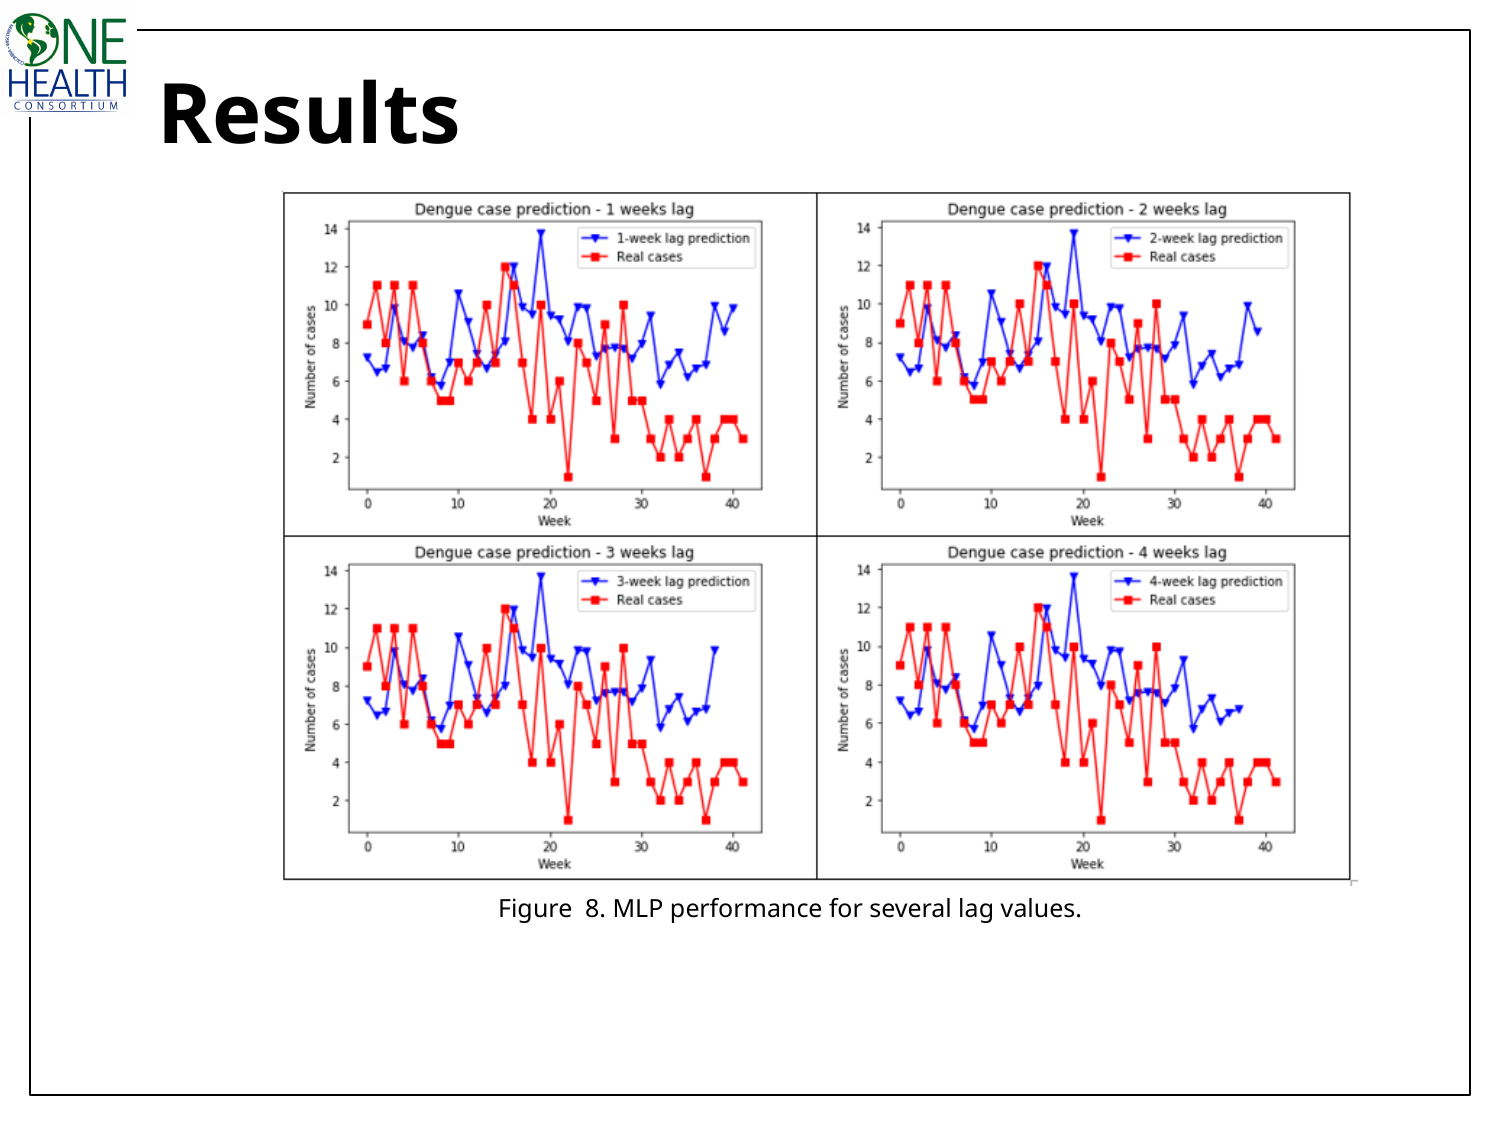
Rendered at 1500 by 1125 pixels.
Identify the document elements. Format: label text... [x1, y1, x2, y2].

picture [0, 5, 137, 118]
title Results [142, 26, 1338, 208]
picture [282, 191, 1358, 886]
text_box Figure 8. MLP performance for several lag values. [483, 885, 1500, 931]
